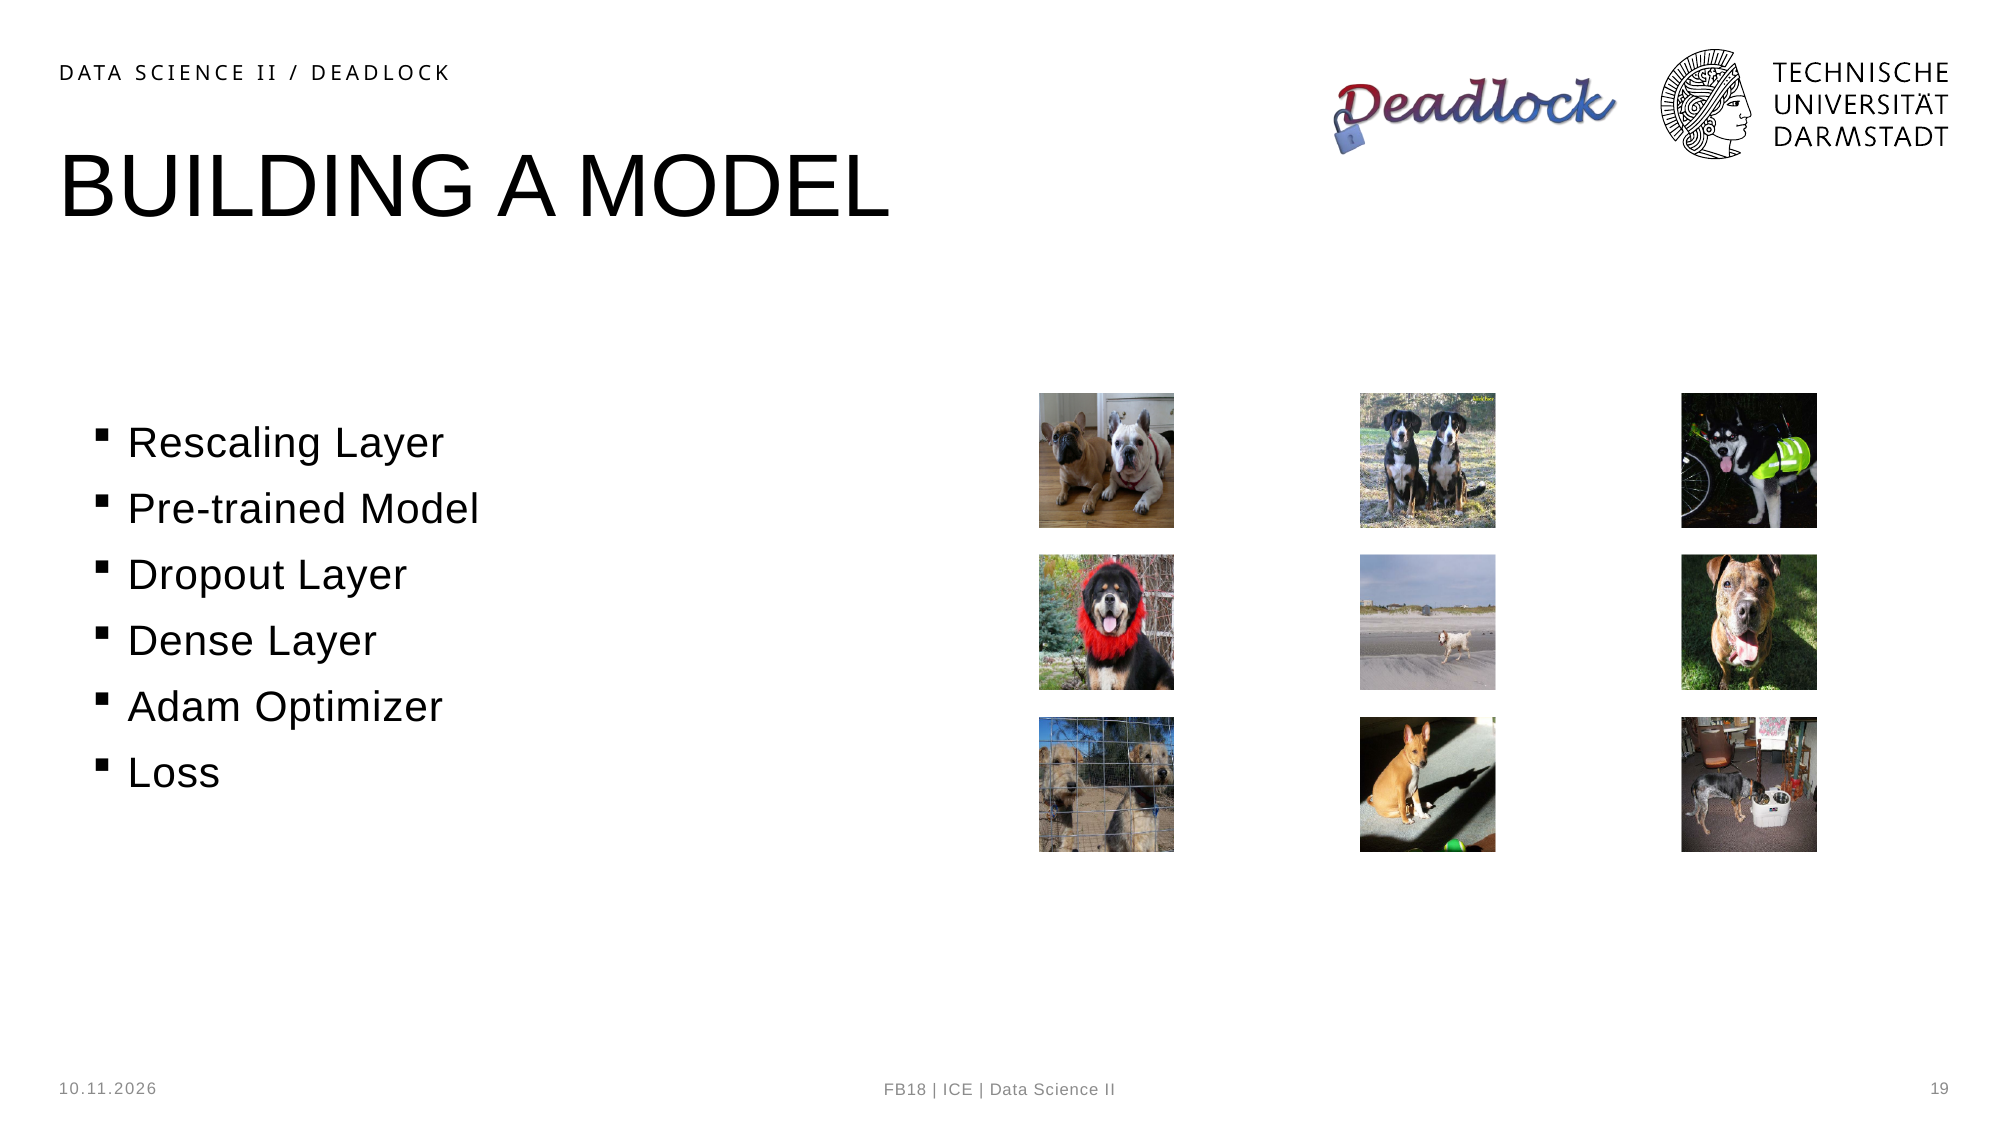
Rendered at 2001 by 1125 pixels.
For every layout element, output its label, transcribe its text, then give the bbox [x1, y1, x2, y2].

footer Data Science II / Deadlock [59, 59, 1300, 89]
slide_number 19 [1708, 1075, 1949, 1106]
picture [1300, 25, 1651, 168]
text_box Rescaling Layer Pre-trained Model Dropout Layer Dense Layer Adam Optimizer Loss [92, 414, 680, 801]
picture [825, 321, 2000, 917]
title Building a Model [59, 147, 1059, 325]
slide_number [59, 1075, 296, 1106]
